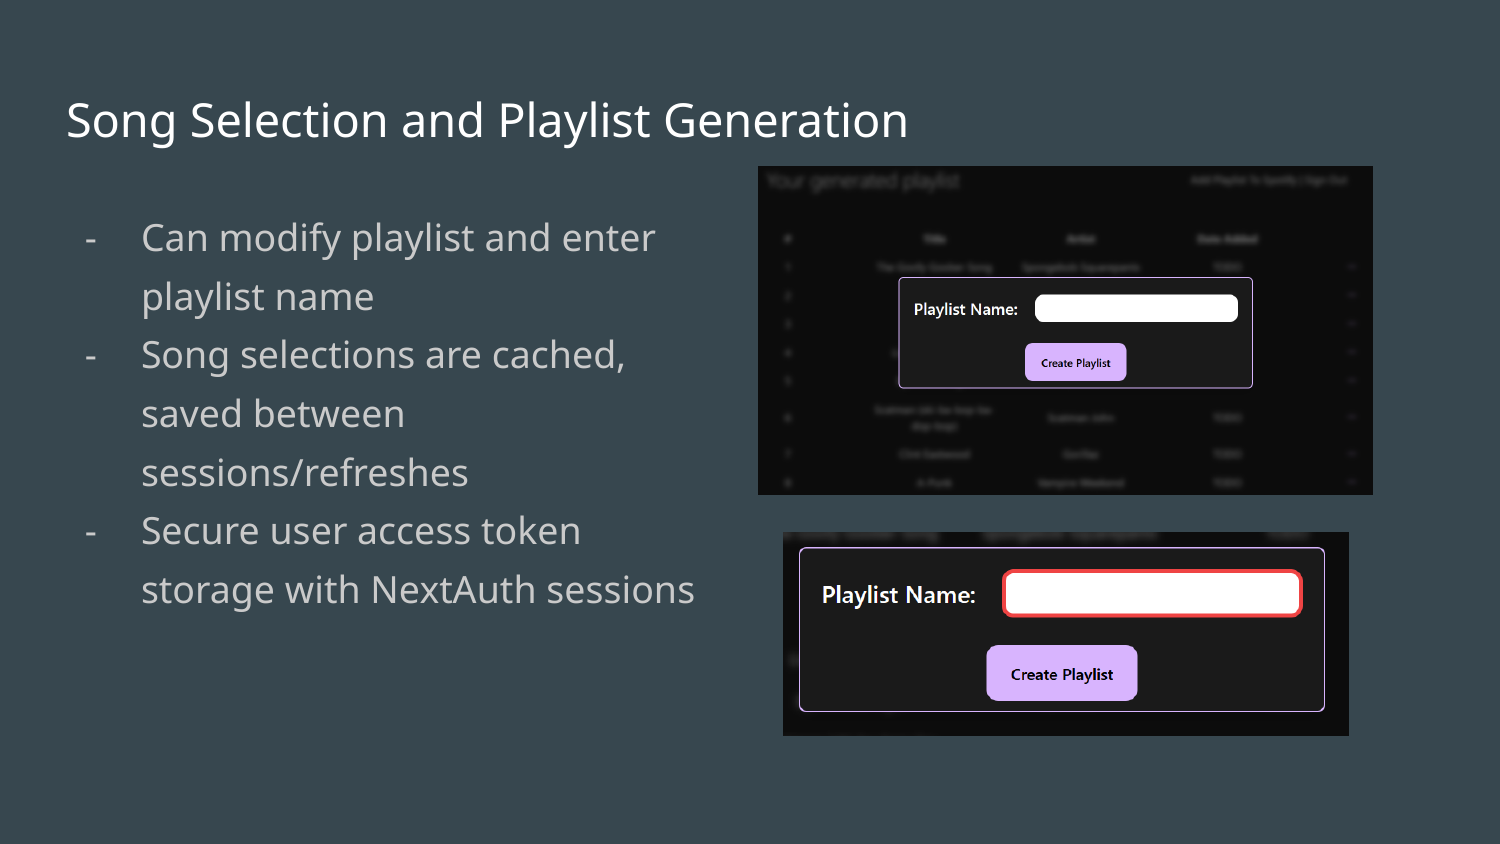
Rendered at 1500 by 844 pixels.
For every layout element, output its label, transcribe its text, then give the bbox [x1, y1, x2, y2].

title Song Selection and Playlist Generation [51, 72, 1449, 167]
list Can modify playlist and enter playlist name Song selections are cached, saved between sessions/refreshes Secure user access token storage with NextAuth sessions [51, 189, 738, 750]
picture [783, 531, 1349, 736]
picture [758, 166, 1373, 495]
